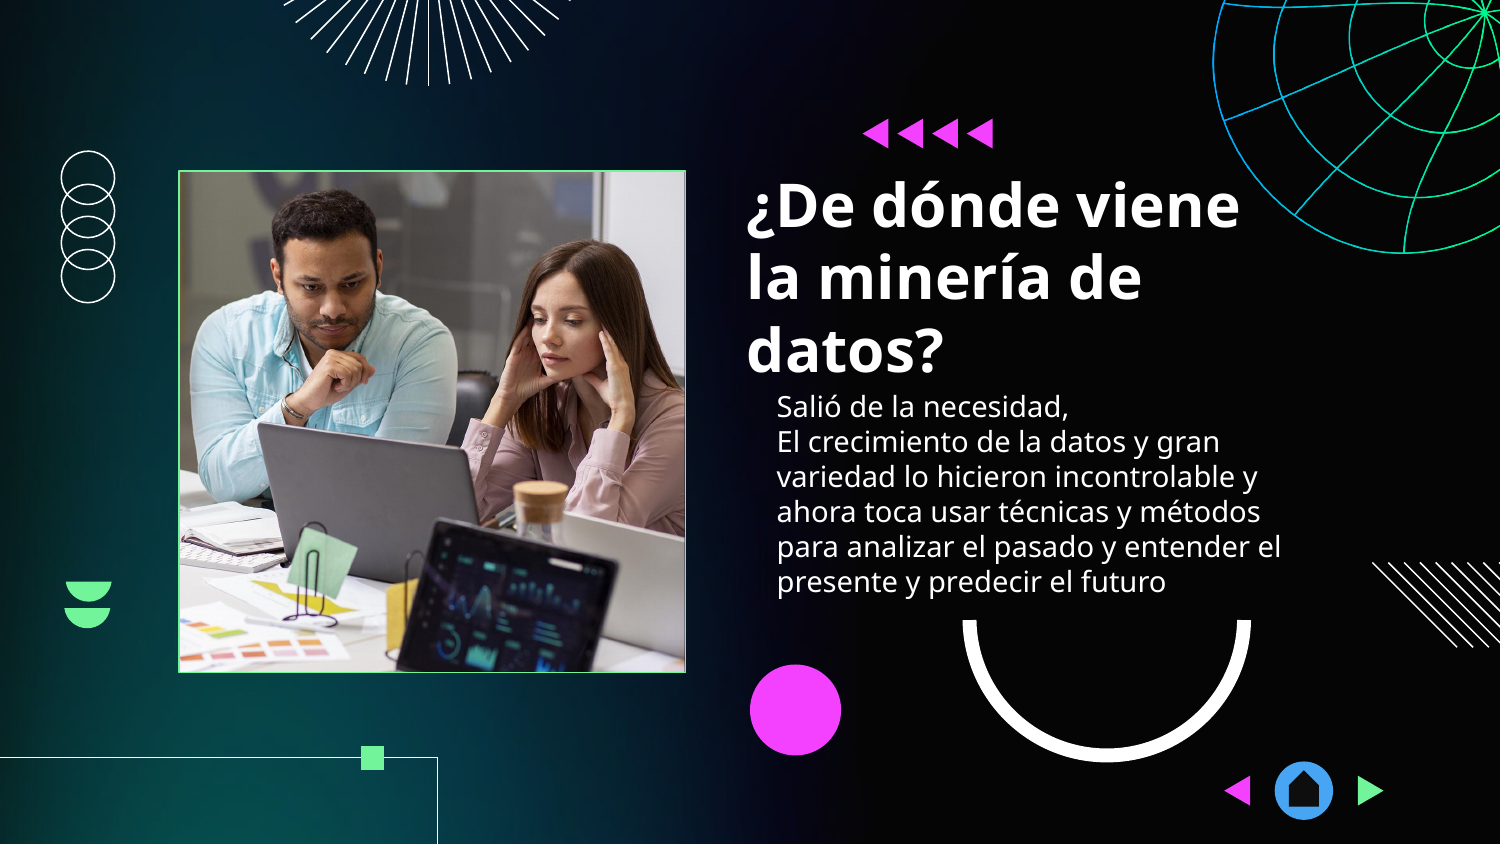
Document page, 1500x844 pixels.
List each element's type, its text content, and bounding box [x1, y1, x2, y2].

text_box [1224, 775, 1251, 806]
text_box [1357, 775, 1384, 806]
picture [1215, 6, 1280, 118]
title ¿De dónde viene la minería de datos? [731, 166, 1289, 228]
text_box [1274, 761, 1334, 820]
picture [0, 0, 1500, 844]
subtitle Salió de la necesidad, El crecimiento de la datos y gran variedad lo hicieron incontrolable y ahora toca usar técnicas y métodos para analizar el pasado y entender el presente y predecir el futuro [761, 373, 1319, 655]
picture [0, 758, 437, 844]
